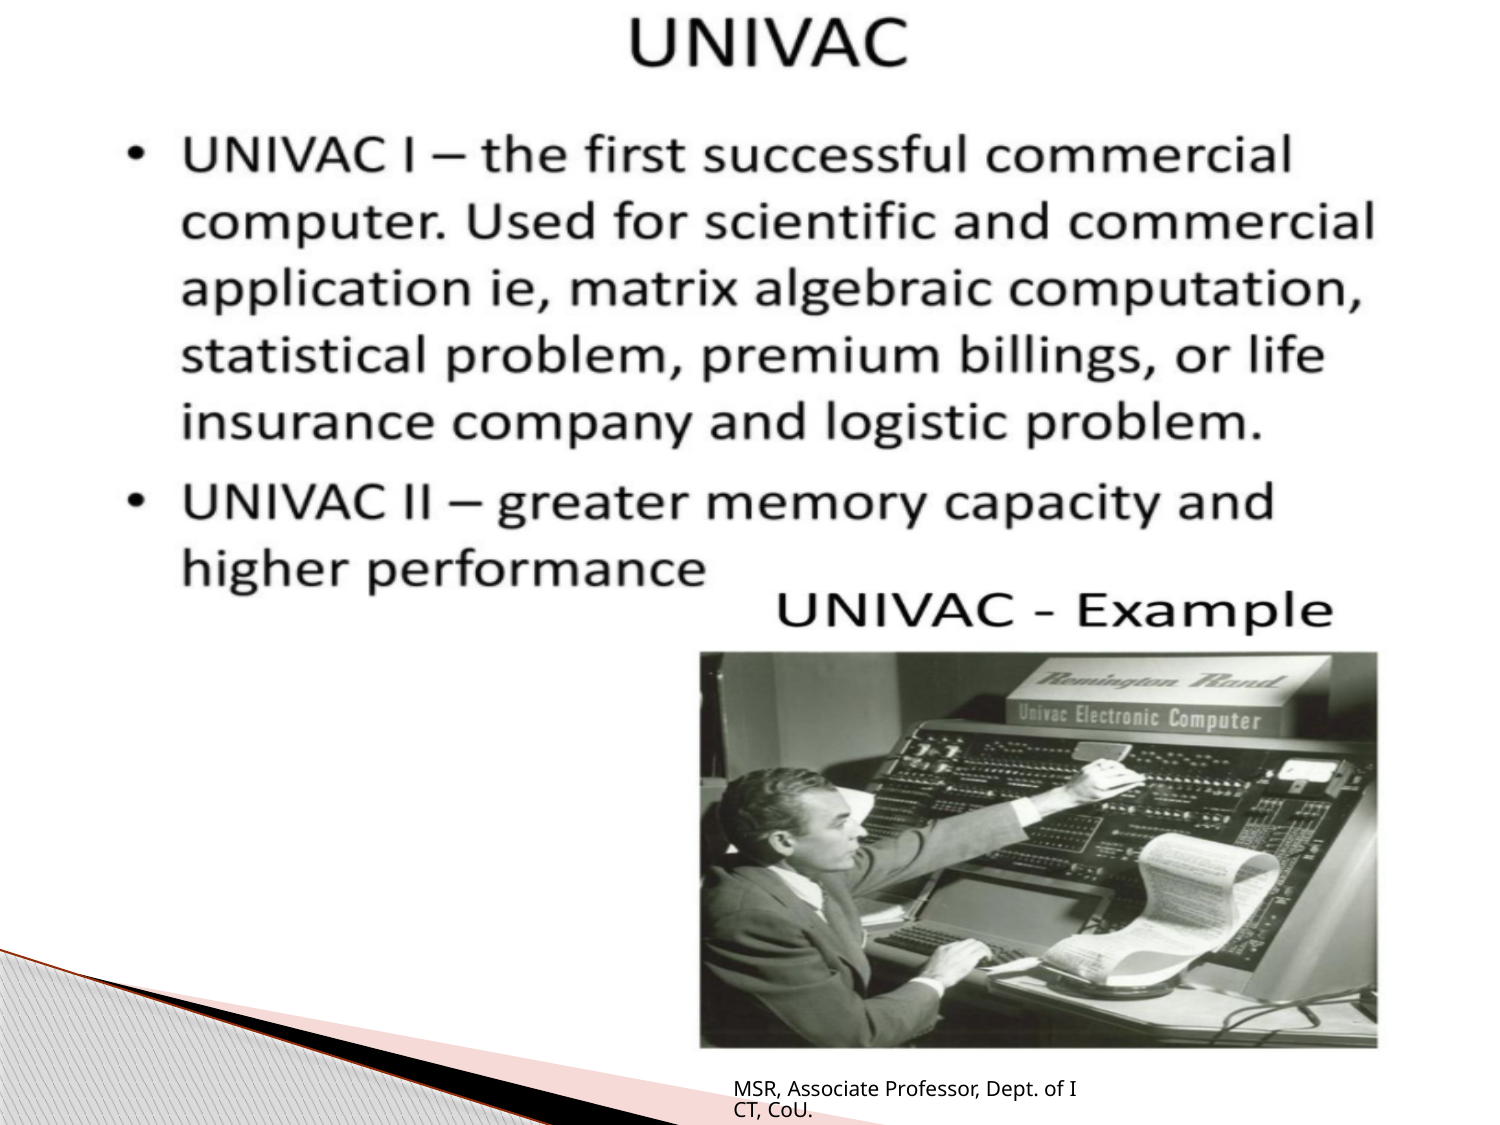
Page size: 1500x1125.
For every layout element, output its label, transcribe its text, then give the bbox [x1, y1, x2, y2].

footer MSR, Associate Professor, Dept. of ICT, CoU. [718, 1062, 1105, 1112]
picture [112, 12, 1394, 1052]
